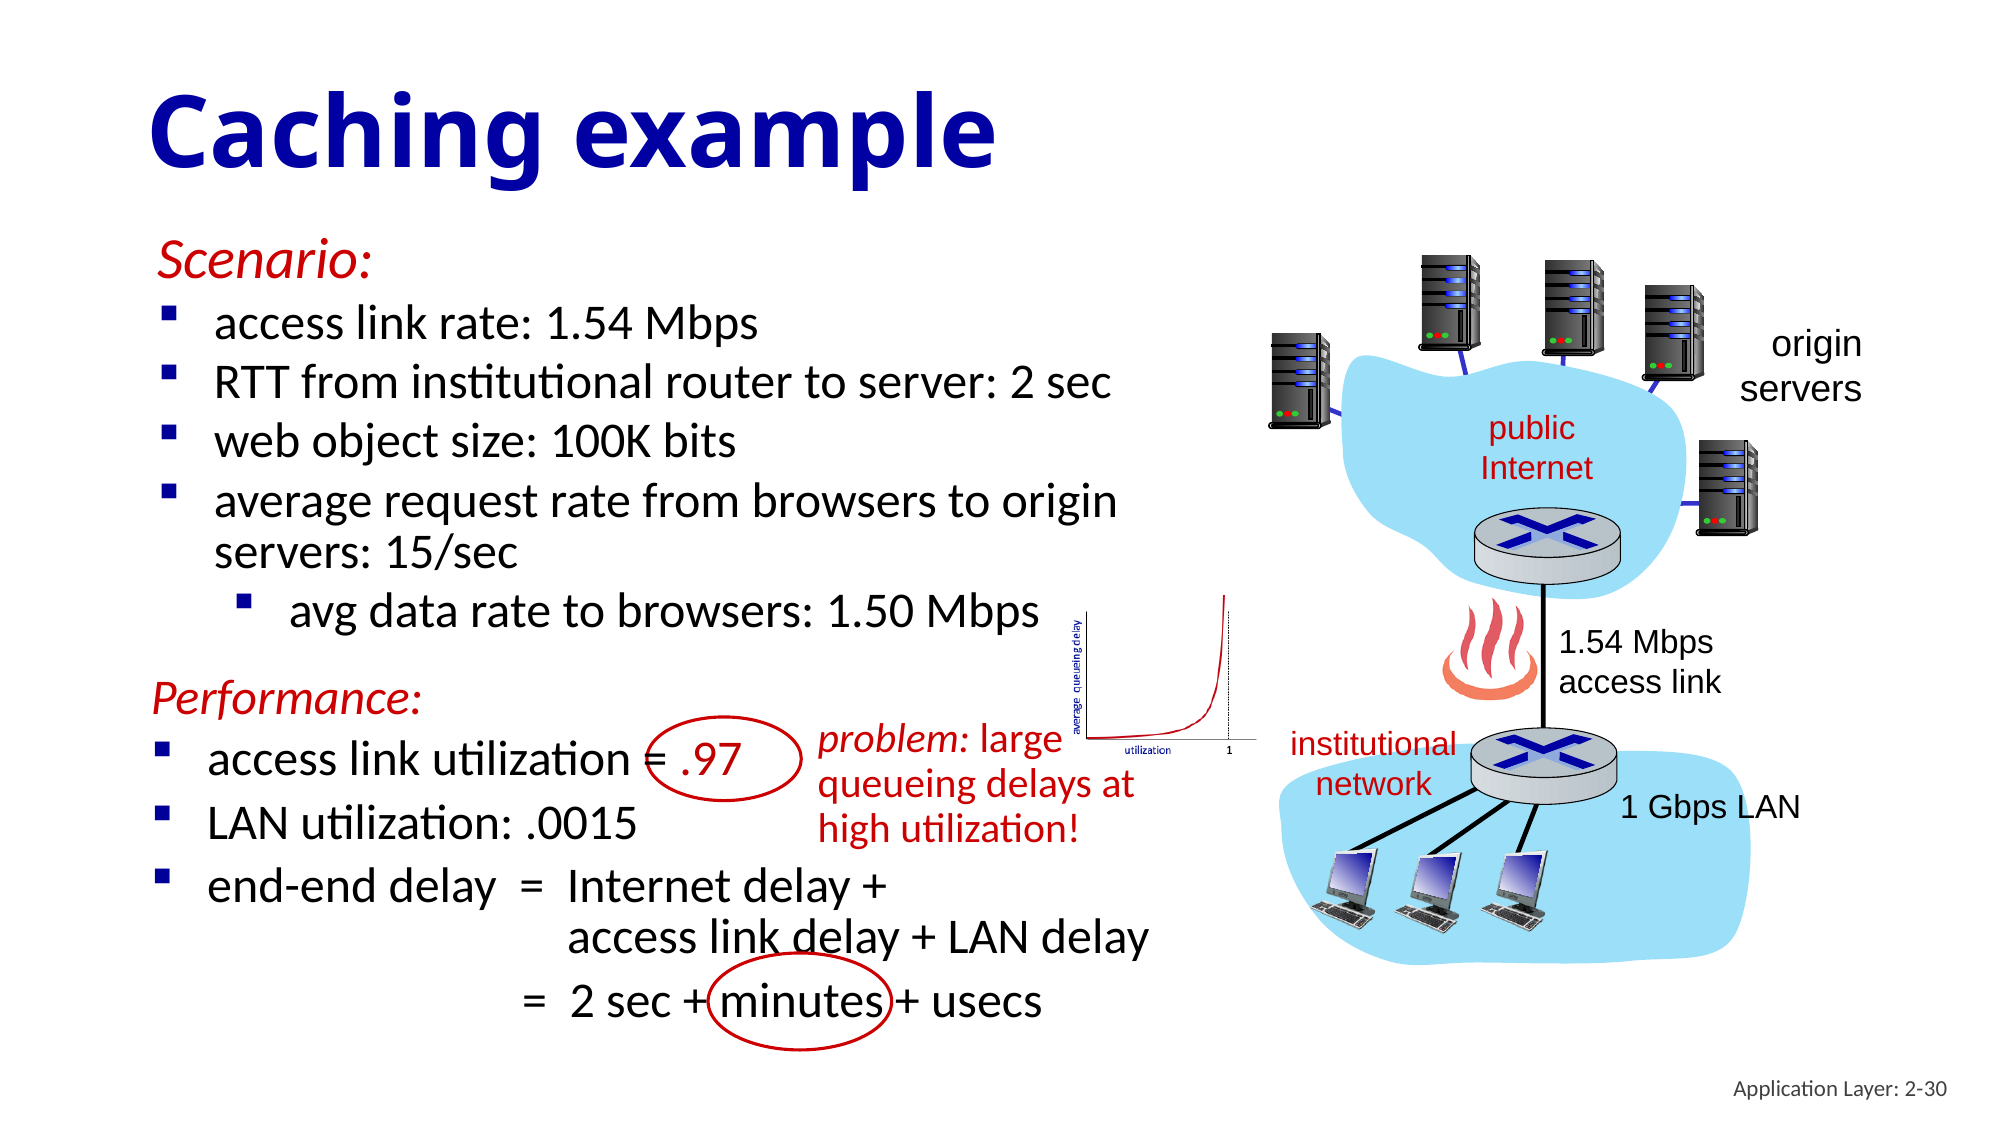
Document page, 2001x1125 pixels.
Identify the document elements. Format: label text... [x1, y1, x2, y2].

text_box 1.54 Mbps access link [1549, 612, 1739, 708]
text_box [1474, 507, 1621, 585]
text_box 1 Gbps LAN [1605, 777, 1817, 832]
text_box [1293, 844, 1380, 936]
text_box origin servers [1724, 311, 1878, 417]
text_box [708, 952, 892, 1050]
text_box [1542, 260, 1605, 356]
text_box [1470, 727, 1617, 805]
text_box [1341, 355, 1687, 600]
text_box problem: large queueing delays at high utilization! [801, 708, 1150, 859]
text_box institutional network [1275, 714, 1473, 810]
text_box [1463, 846, 1550, 938]
text_box Scenario: access link rate: 1.54 Mbps RTT from institutional router to server: 2 sec web object size: 100K bits average request rate from browsers to origin servers: 15/sec avg data rate to browsers: 1.50 Mbps [142, 223, 1148, 637]
picture [1058, 590, 1265, 760]
text_box Performance: access link utilization = .97 LAN utilization: .0015 end-end delay = Internet delay + access link delay + LAN delay = 2 sec + minutes + usecs [136, 666, 1187, 1044]
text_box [1696, 440, 1759, 536]
picture [1430, 590, 1549, 709]
text_box [1618, 750, 1736, 777]
slide_number Application Layer: 2-30 [1512, 1056, 1963, 1117]
text_box [1279, 805, 1751, 966]
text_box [1377, 848, 1464, 940]
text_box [1642, 285, 1705, 381]
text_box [1418, 255, 1481, 351]
title Caching example [131, 62, 1856, 209]
text_box public Internet [1456, 398, 1608, 494]
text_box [1268, 333, 1331, 429]
